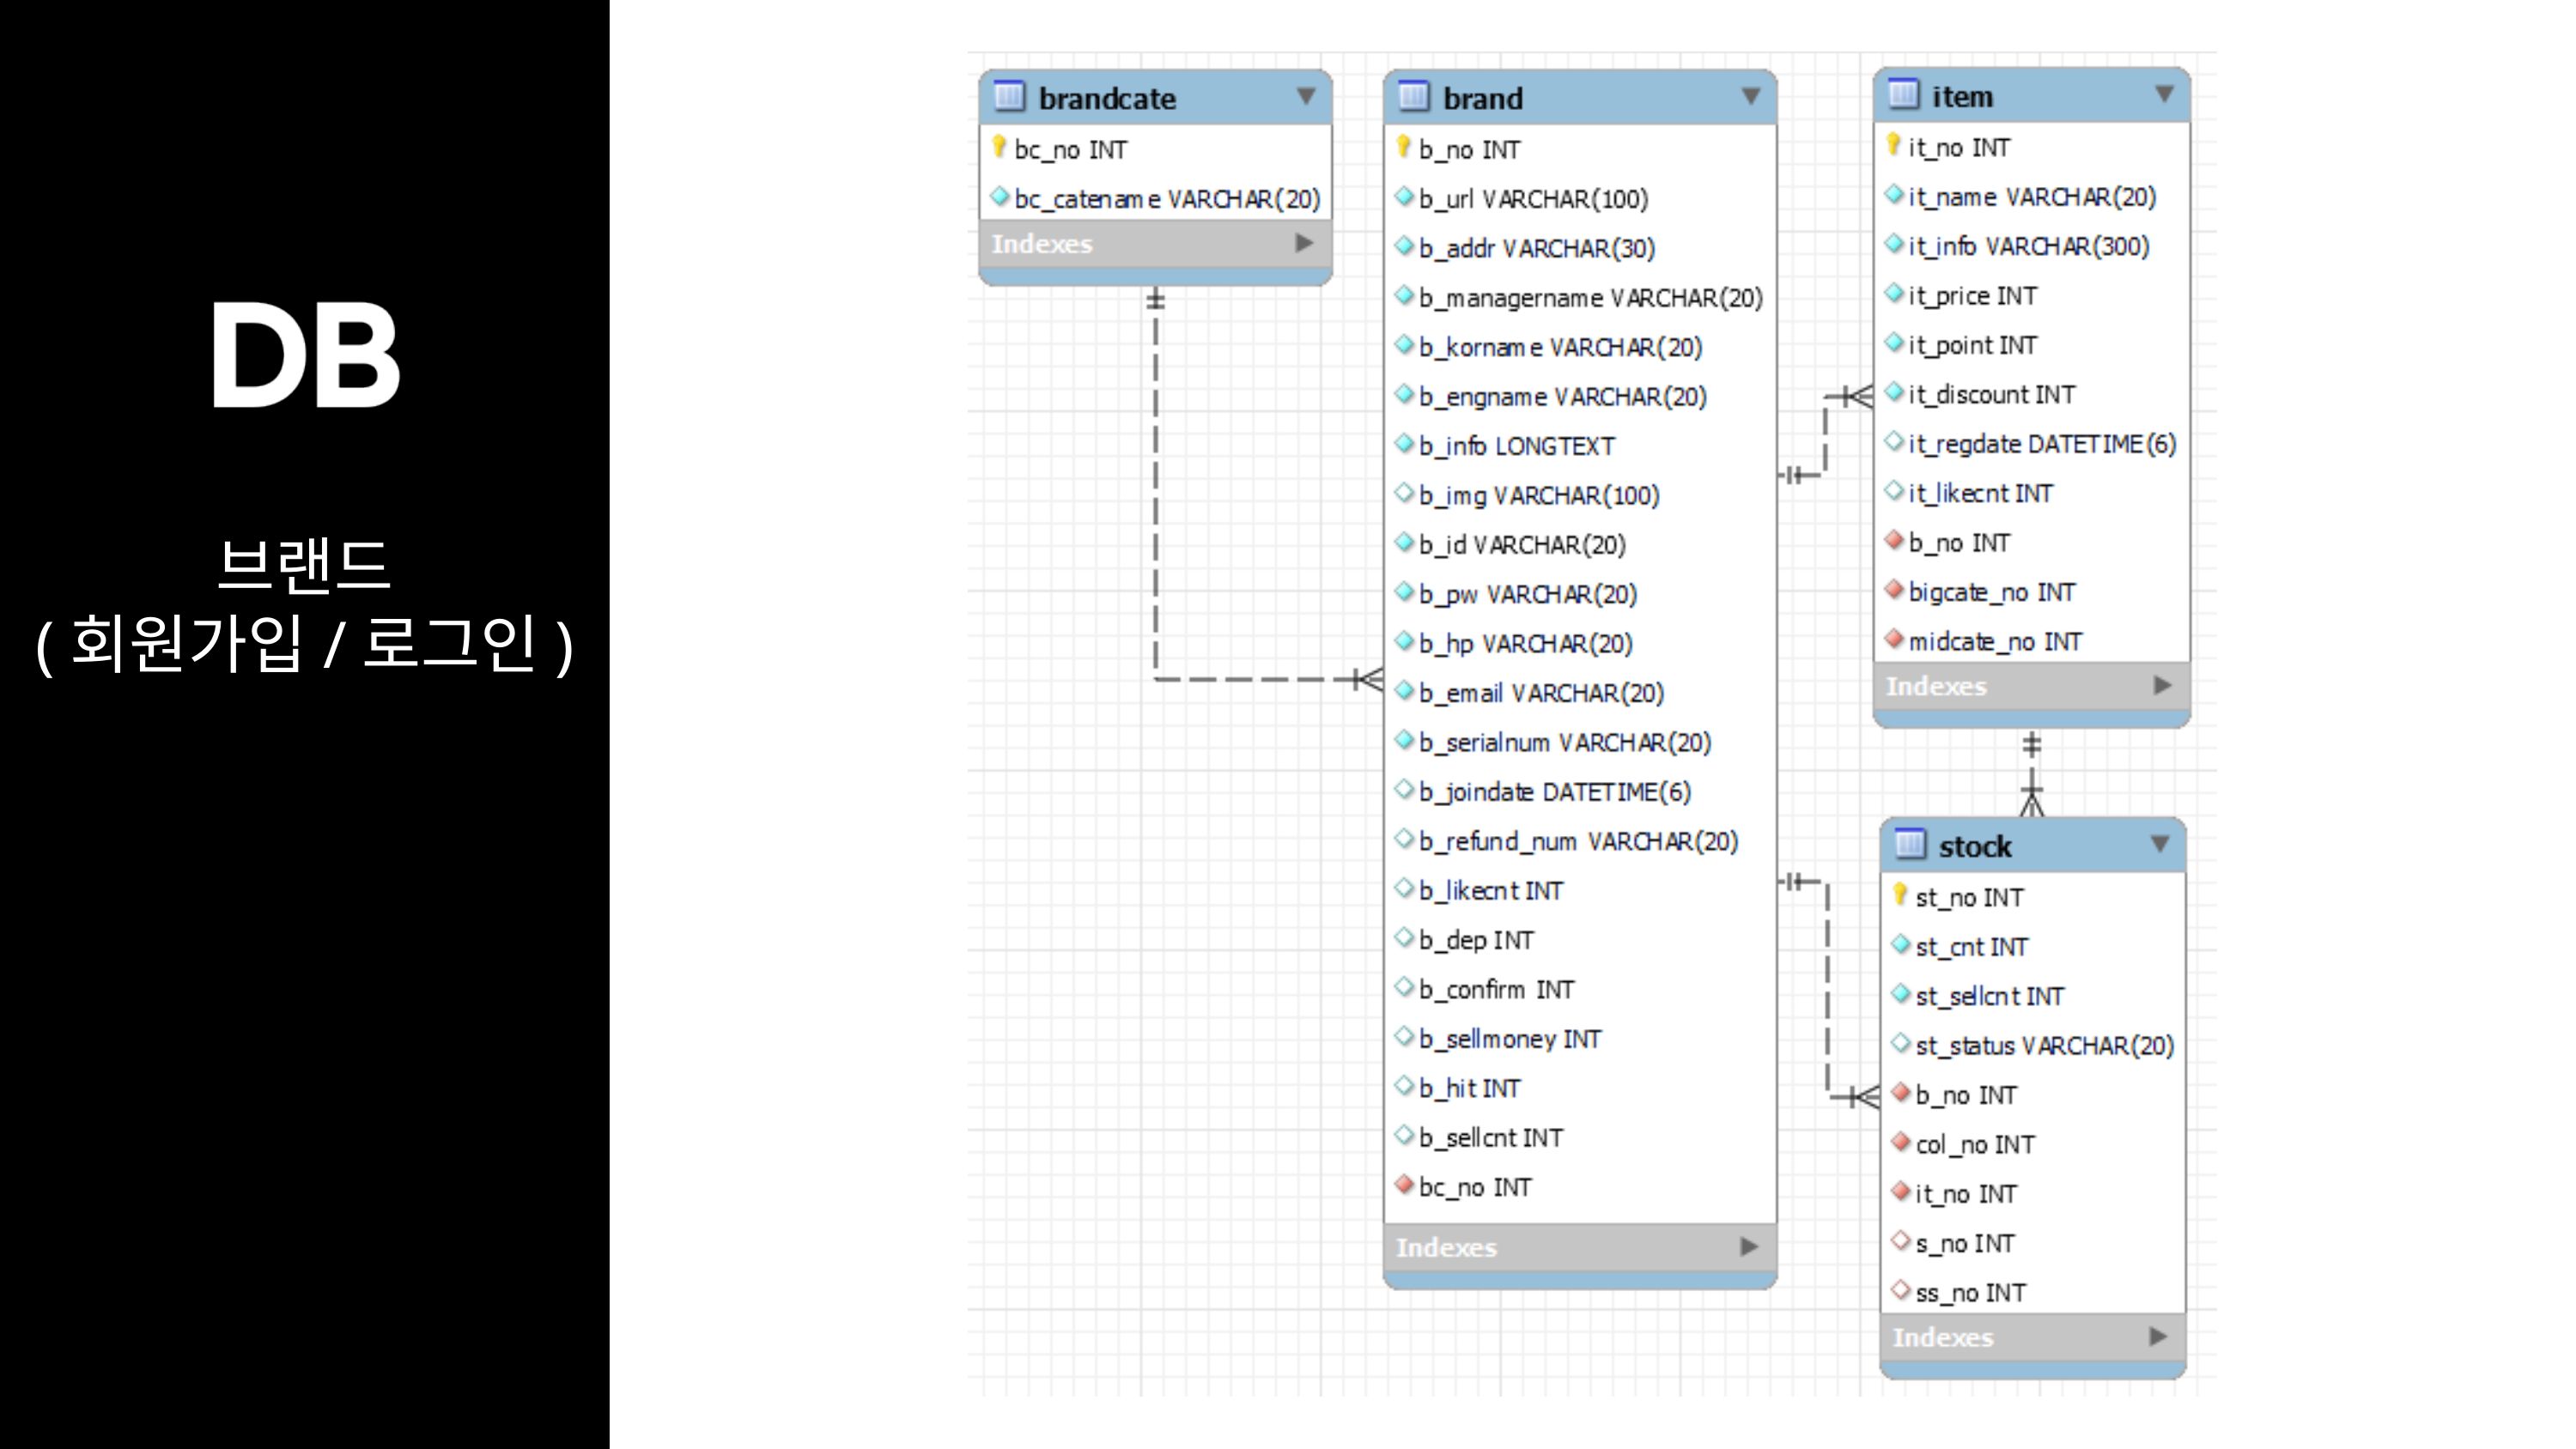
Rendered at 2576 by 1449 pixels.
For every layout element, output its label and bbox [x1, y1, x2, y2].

text_box [610, 0, 2576, 1449]
picture [0, 258, 459, 467]
text_box [0, 0, 607, 1449]
picture [967, 51, 2217, 1397]
